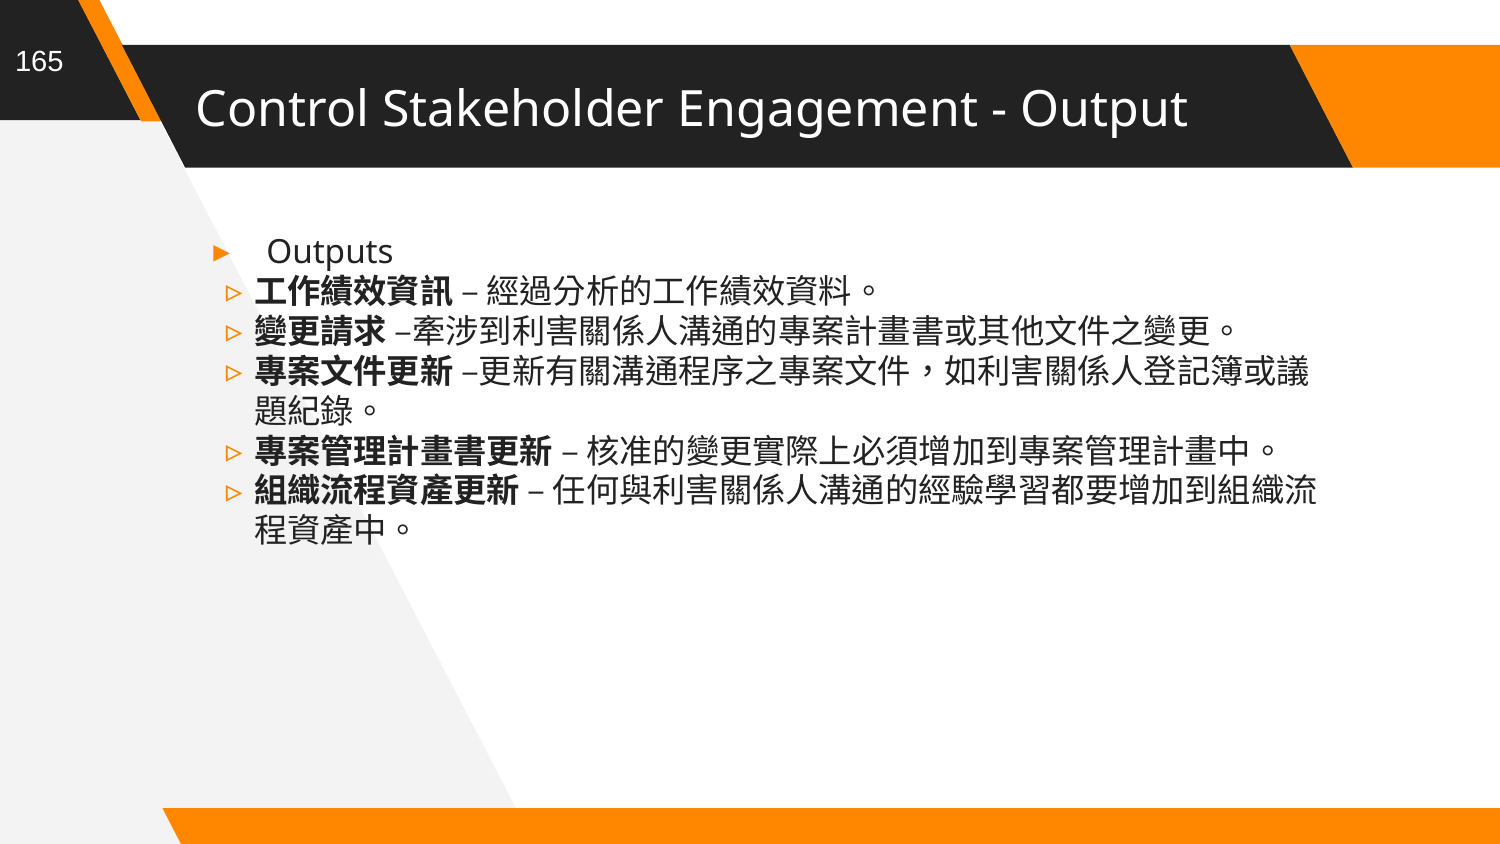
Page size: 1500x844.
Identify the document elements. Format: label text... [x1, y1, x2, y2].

list Outputs 工作績效資訊 – 經過分析的工作績效資料。 變更請求 –牽涉到利害關係人溝通的專案計畫書或其他文件之變更。 專案文件更新 –更新有關溝通程序之專案文件，如利害關係人登記簿或議題紀錄。 專案管理計畫書更新 – 核准的變更實際上必須增加到專案管理計畫中。 組織流程資產更新 – 任何與利害關係人溝通的經驗學習都要增加到組織流程資產中。 [180, 215, 1350, 796]
slide_number 165 [0, 0, 98, 121]
title Control Stakeholder Engagement - Output [180, 44, 1424, 168]
